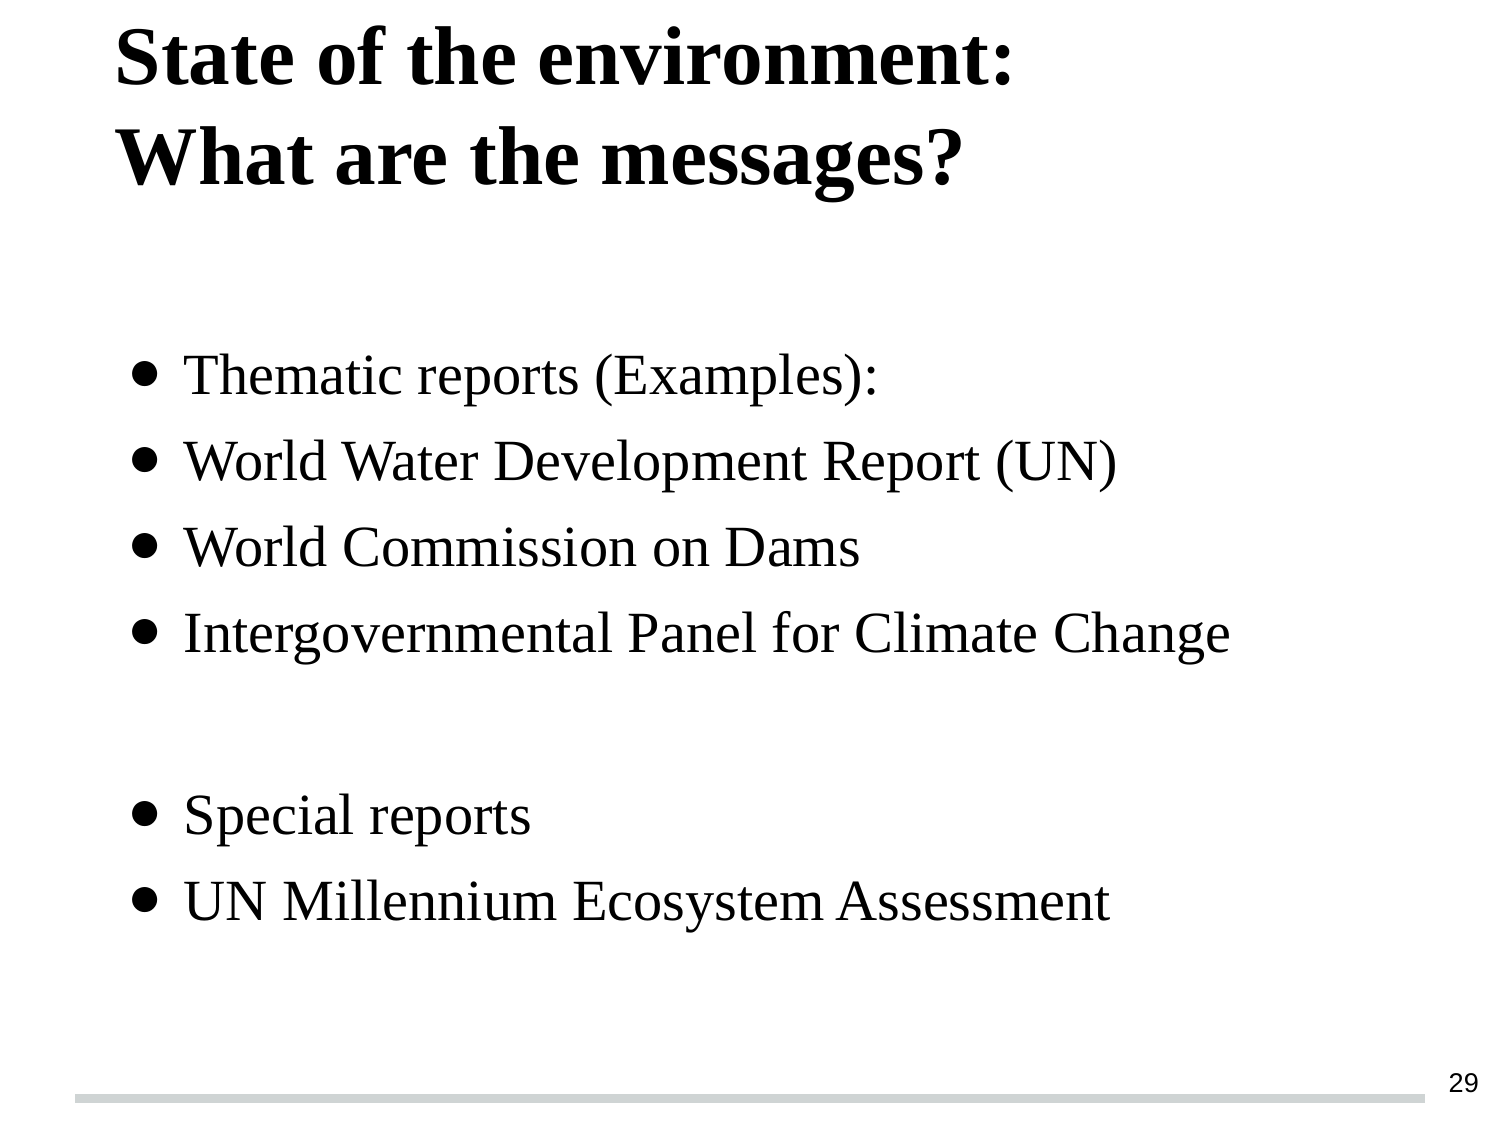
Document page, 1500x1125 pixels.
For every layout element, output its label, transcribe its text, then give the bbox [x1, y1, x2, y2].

list Thematic reports (Examples): World Water Development Report (UN)‏ World Commission on Dams Intergovernmental Panel for Climate Change Special reports UN Millennium Ecosystem Assessment [112, 324, 1388, 1000]
title State of the environment: What are the messages? [99, 0, 1375, 202]
slide_number ‹#› [1403, 1038, 1494, 1125]
